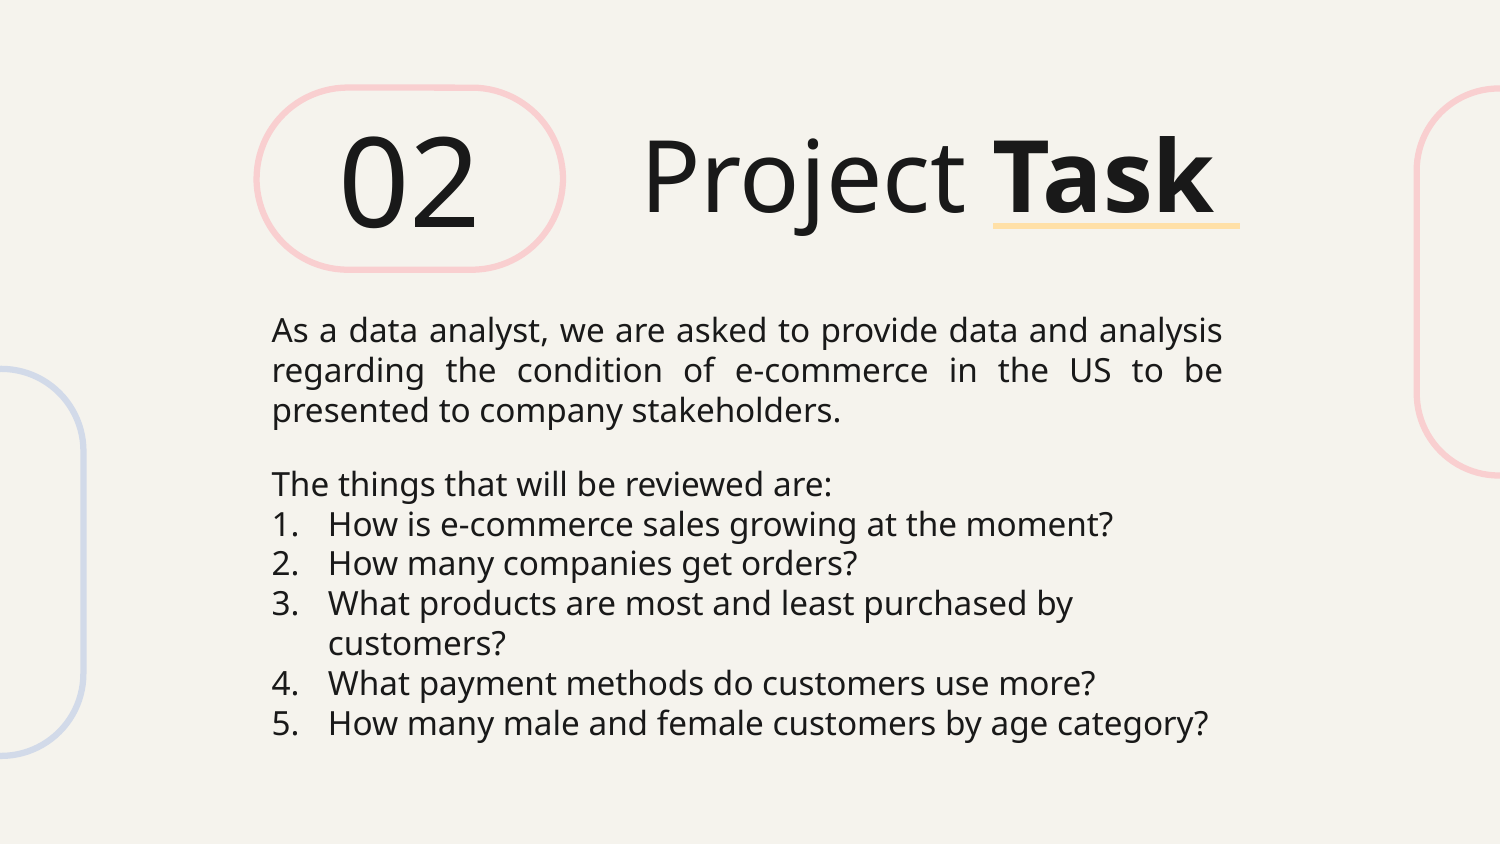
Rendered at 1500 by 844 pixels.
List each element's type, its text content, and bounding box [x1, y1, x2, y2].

title Project Task [415, 109, 1440, 248]
text_box [269, 226, 531, 270]
subtitle As a data analyst, we are asked to provide data and analysis regarding the condition of e-commerce in the US to be presented to company stakeholders. The things that will be reviewed are: How is e-commerce sales growing at the moment? How many companies get orders? What products are most and least purchased by customers? What payment methods do customers use more? How many male and female customers by age category? [256, 294, 1240, 718]
text_box 02 [151, 87, 669, 226]
